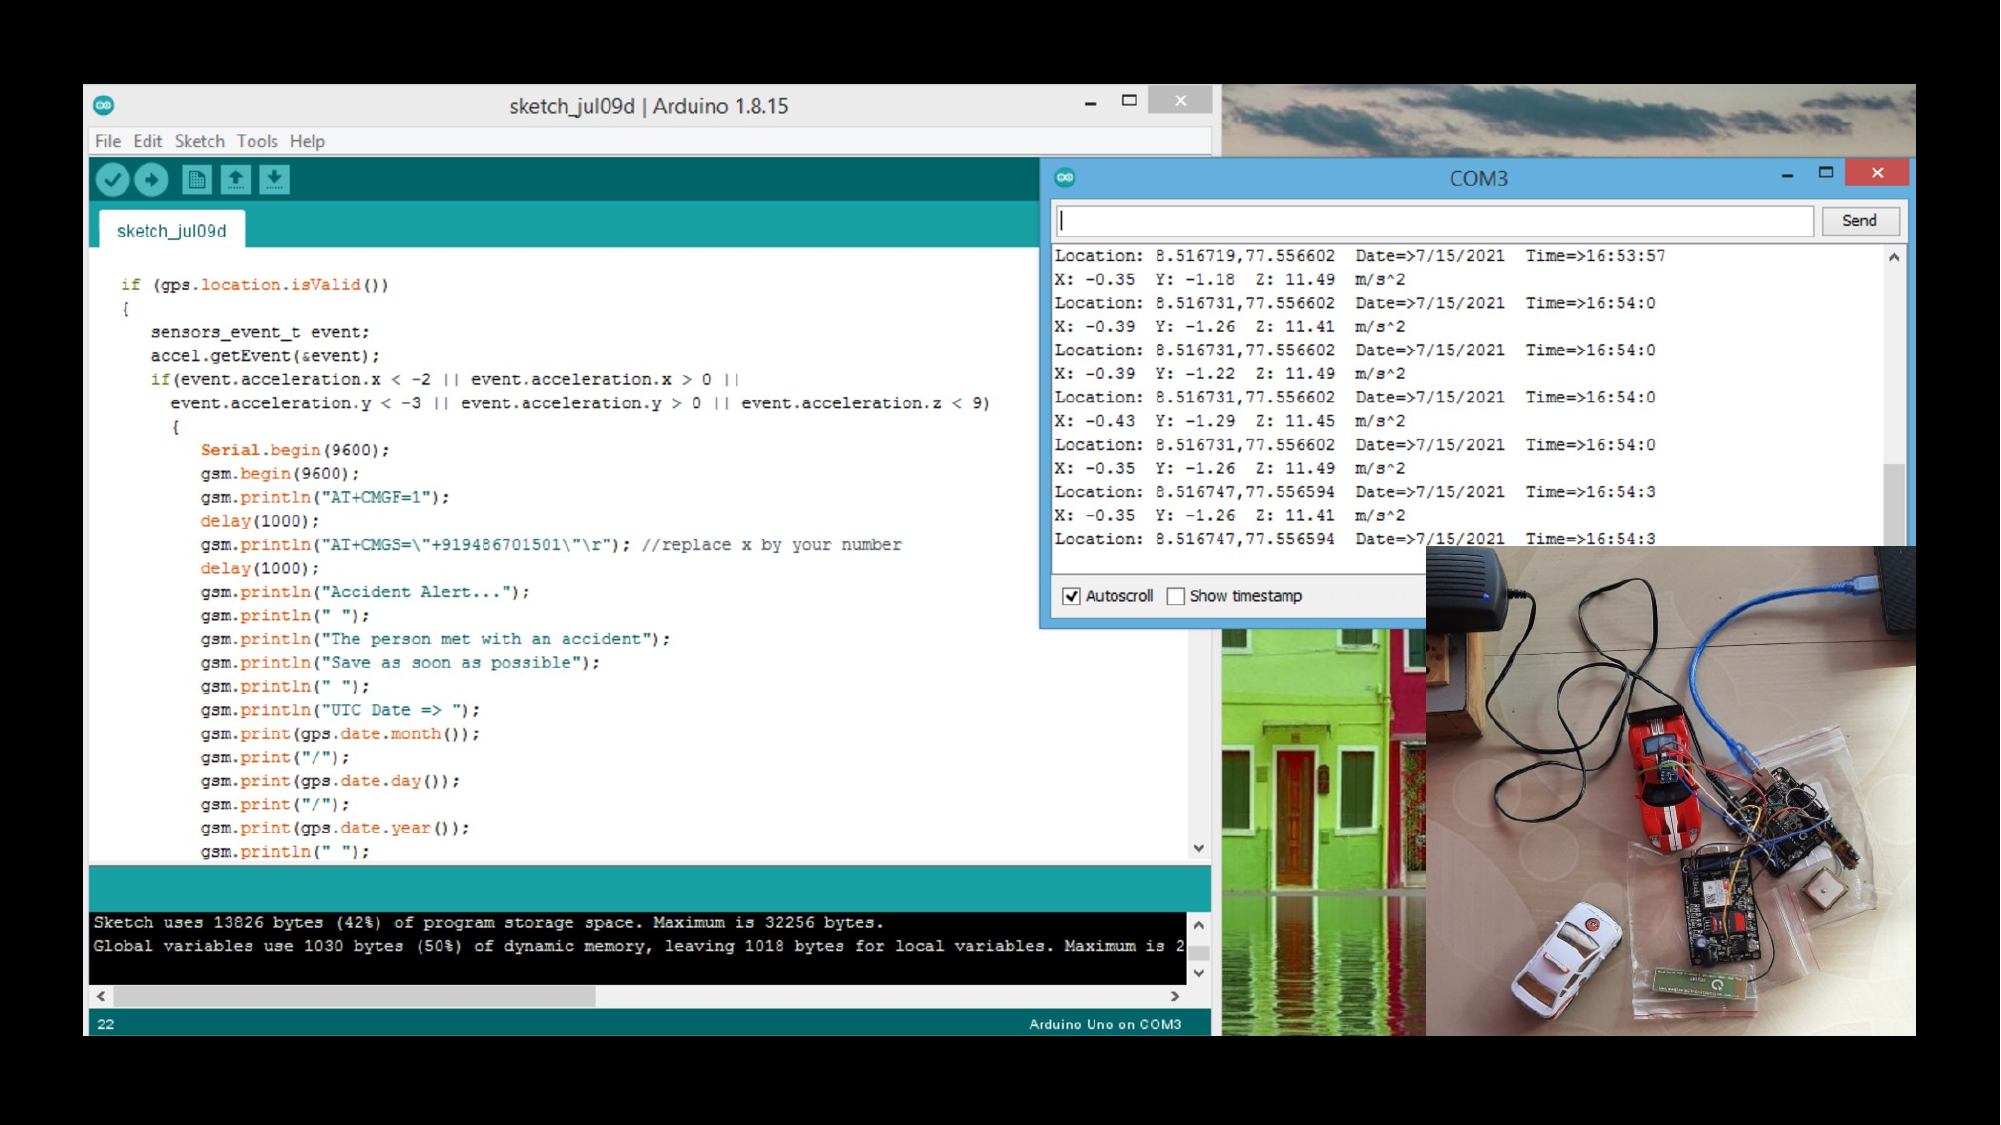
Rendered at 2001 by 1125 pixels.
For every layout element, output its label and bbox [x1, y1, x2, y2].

picture [83, 84, 1916, 1036]
